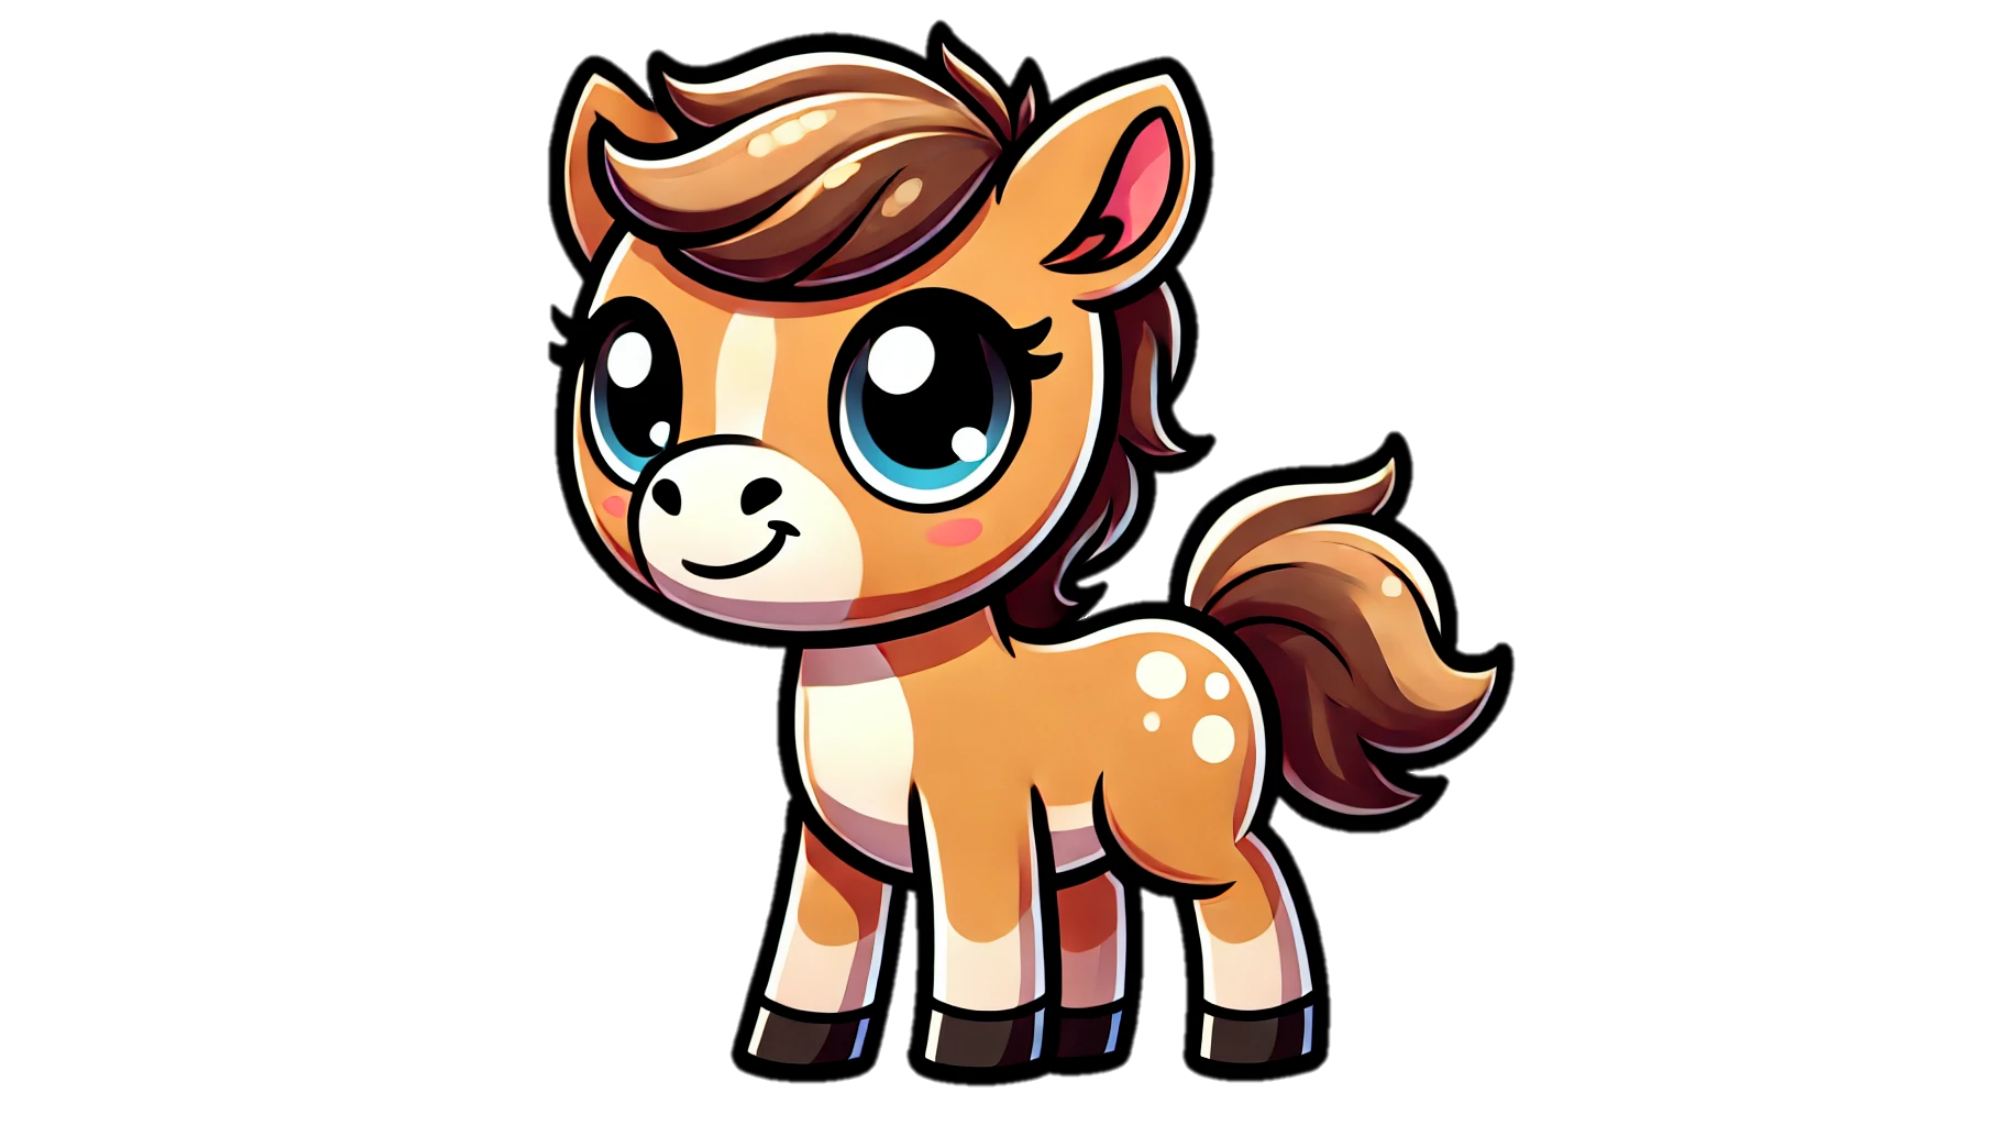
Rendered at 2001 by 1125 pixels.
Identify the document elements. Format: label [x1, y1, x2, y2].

picture [437, 0, 1563, 1125]
